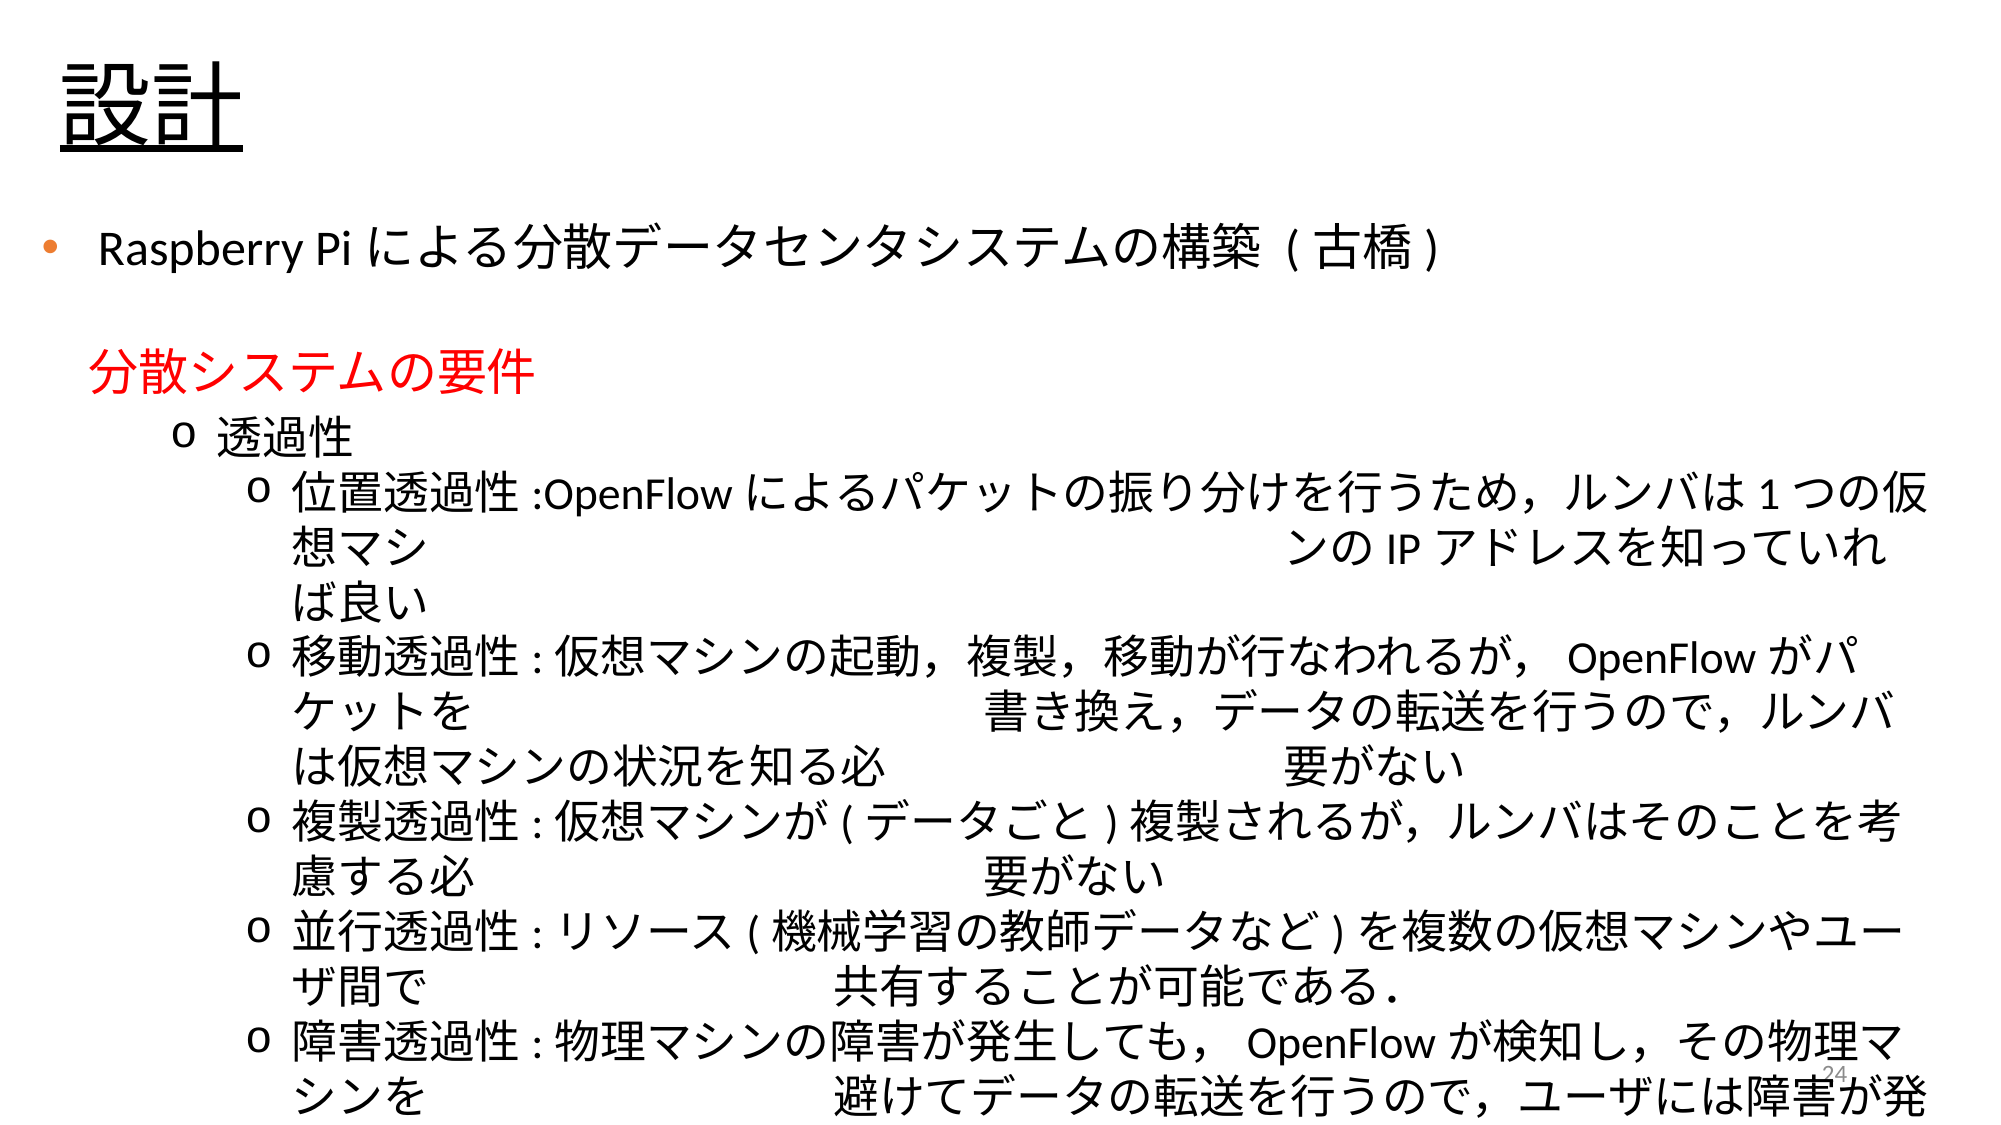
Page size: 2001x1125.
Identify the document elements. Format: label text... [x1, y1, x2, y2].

slide_number 24 [1412, 1042, 1863, 1103]
text_box 透過性 位置透過性:OpenFlowによるパケットの振り分けを行うため，ルンバは1つの仮想マシ ンのIPアドレスを知っていれば良い 移動透過性:仮想マシンの起動，複製，移動が行なわれるが，OpenFlowがパケットを 書き換え，データの転送を行うので，ルンバは仮想マシンの状況を知る必 要がない 複製透過性:仮想マシンが(データごと)複製されるが，ルンバはそのことを考慮する必 要がない 並行透過性:リソース(機械学習の教師データなど)を複数の仮想マシンやユーザ間で 共有することが可能である． 障害透過性:物理マシンの障害が発生しても，OpenFlowが検知し，その物理マシンを 避けてデータの転送を行うので，ユーザには障害が発生していないように 見える [155, 400, 1946, 1125]
text_box 分散システムの要件 [73, 332, 552, 408]
title 設計 [44, 38, 1770, 180]
text_box Raspberry Piによる分散データセンタシステムの構築 (古橋) [26, 208, 1455, 284]
